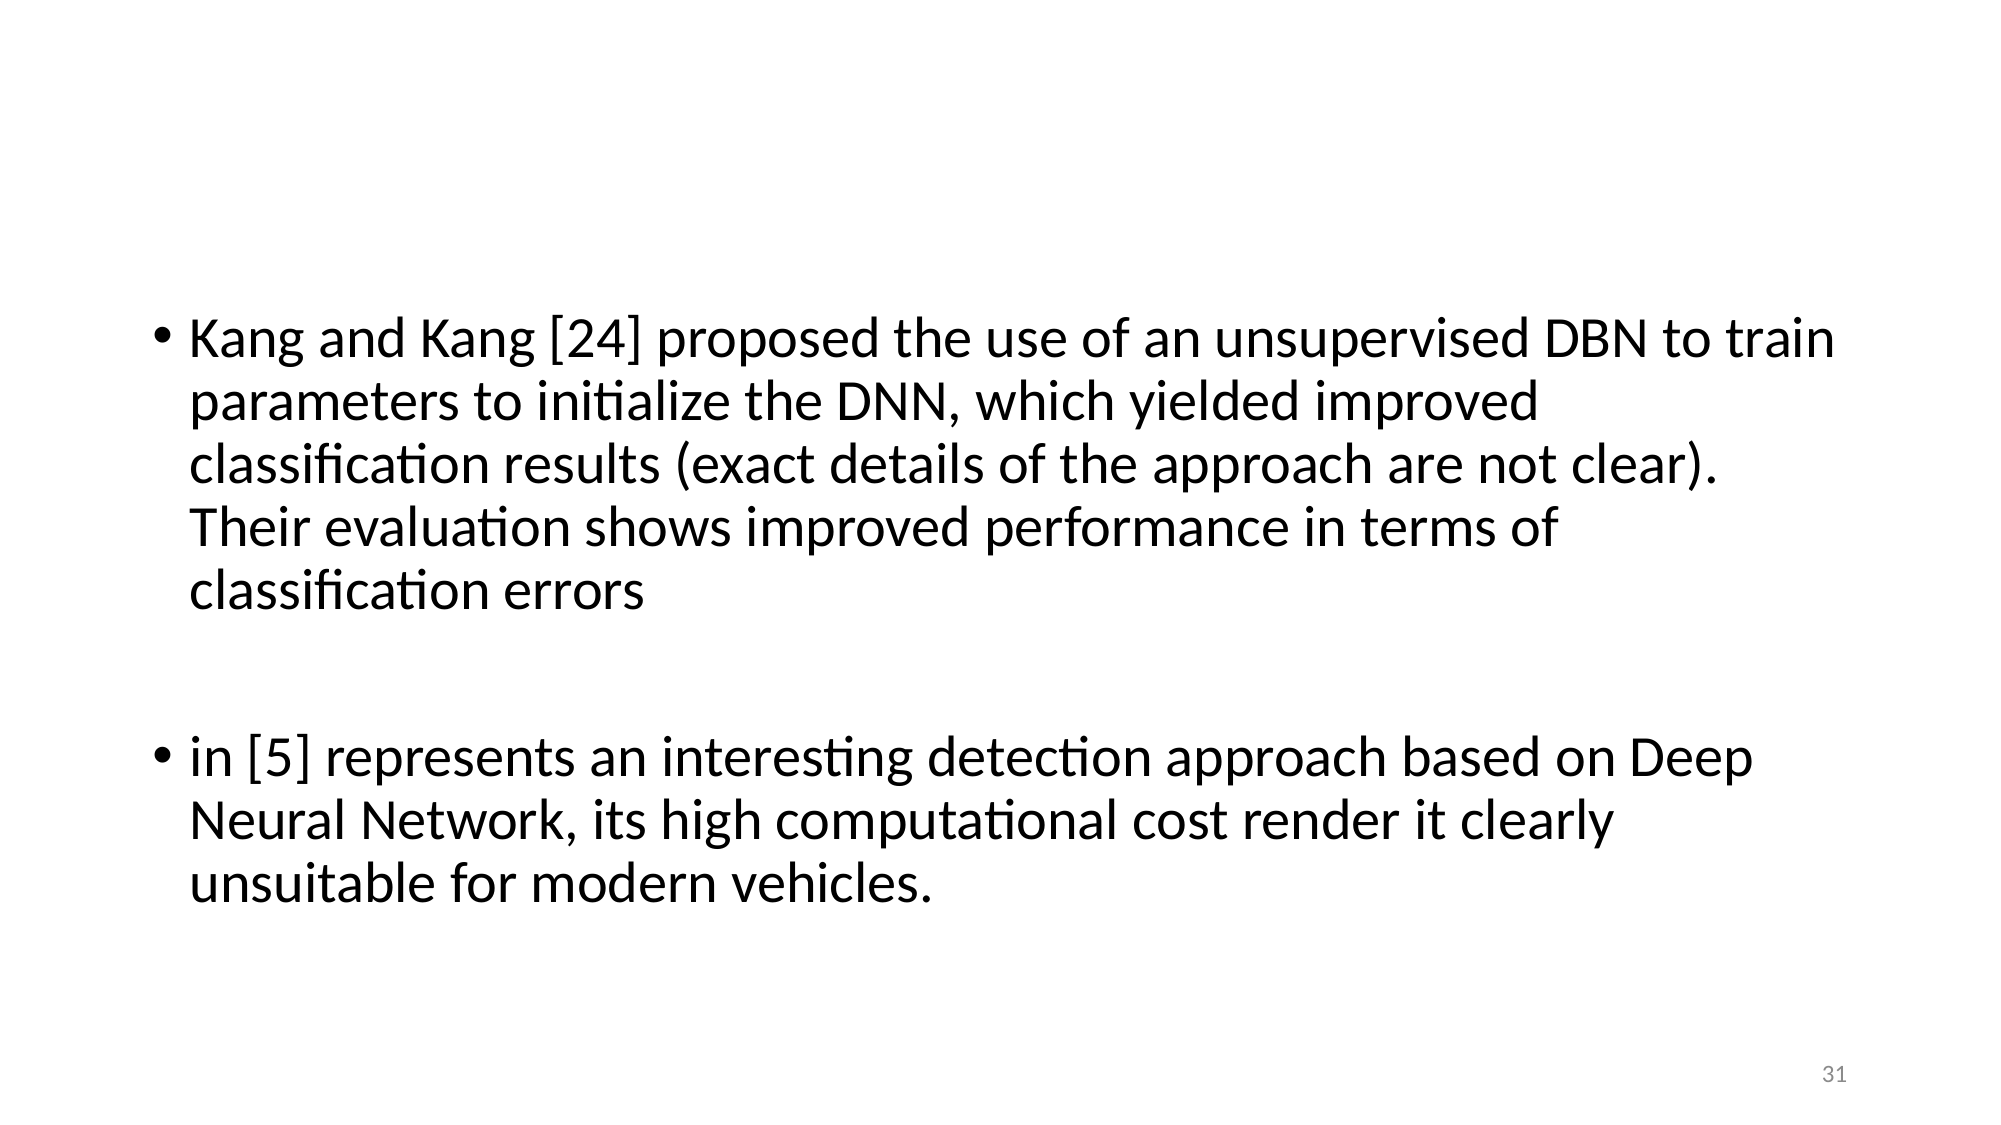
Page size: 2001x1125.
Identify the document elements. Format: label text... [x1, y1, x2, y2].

list Kang and Kang [24] proposed the use of an unsupervised DBN to train parameters to initialize the DNN, which yielded improved classification results (exact details of the approach are not clear). Their evaluation shows improved performance in terms of classification errors in [5] represents an interesting detection approach based on Deep Neural Network, its high computational cost render it clearly unsuitable for modern vehicles. [137, 299, 1863, 1014]
slide_number 31 [1412, 1042, 1863, 1103]
